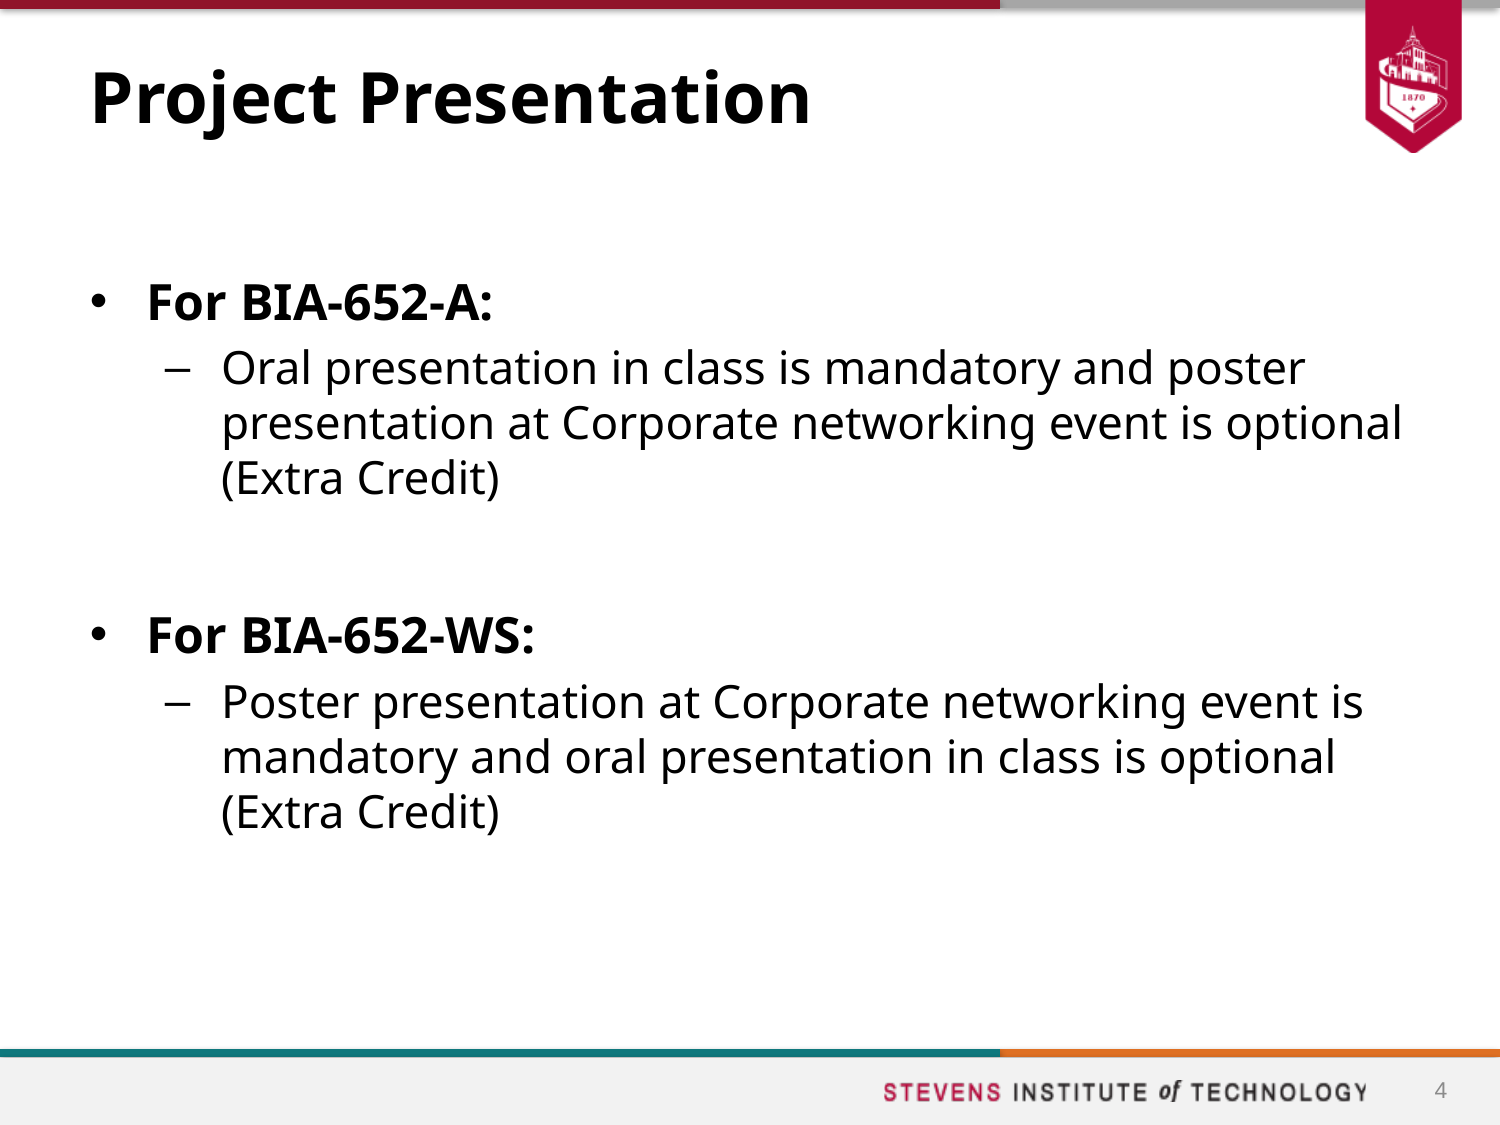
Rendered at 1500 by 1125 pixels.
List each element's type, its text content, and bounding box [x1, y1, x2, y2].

slide_number 4 [1401, 1059, 1481, 1120]
list For BIA-652-A: Oral presentation in class is mandatory and poster presentation at Corporate networking event is optional (Extra Credit) For BIA-652-WS: Poster presentation at Corporate networking event is mandatory and oral presentation in class is optional (Extra Credit) [75, 262, 1425, 1005]
title Project Presentation [75, 45, 1425, 233]
